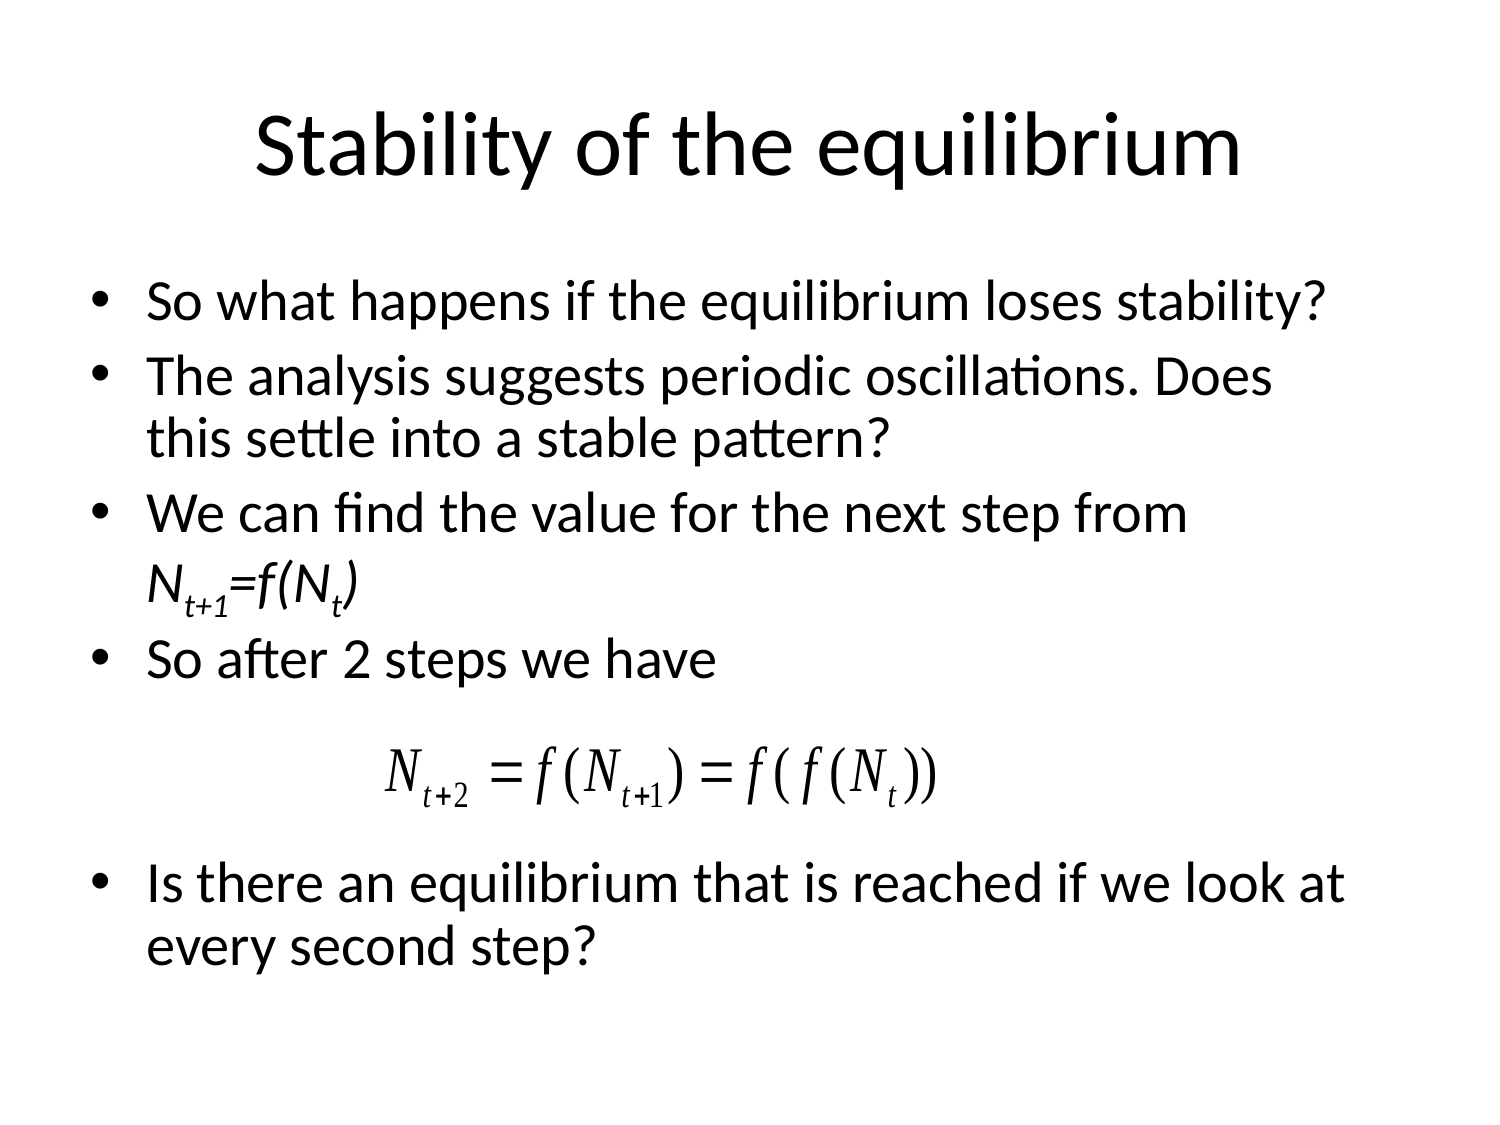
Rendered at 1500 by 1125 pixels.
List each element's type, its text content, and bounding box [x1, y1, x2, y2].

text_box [374, 727, 948, 824]
title Stability of the equilibrium [75, 45, 1425, 233]
list So what happens if the equilibrium loses stability? The analysis suggests periodic oscillations. Does this settle into a stable pattern? We can find the value for the next step from Nt+1=f(Nt) So after 2 steps we have Is there an equilibrium that is reached if we look at every second step? [75, 262, 1365, 1005]
